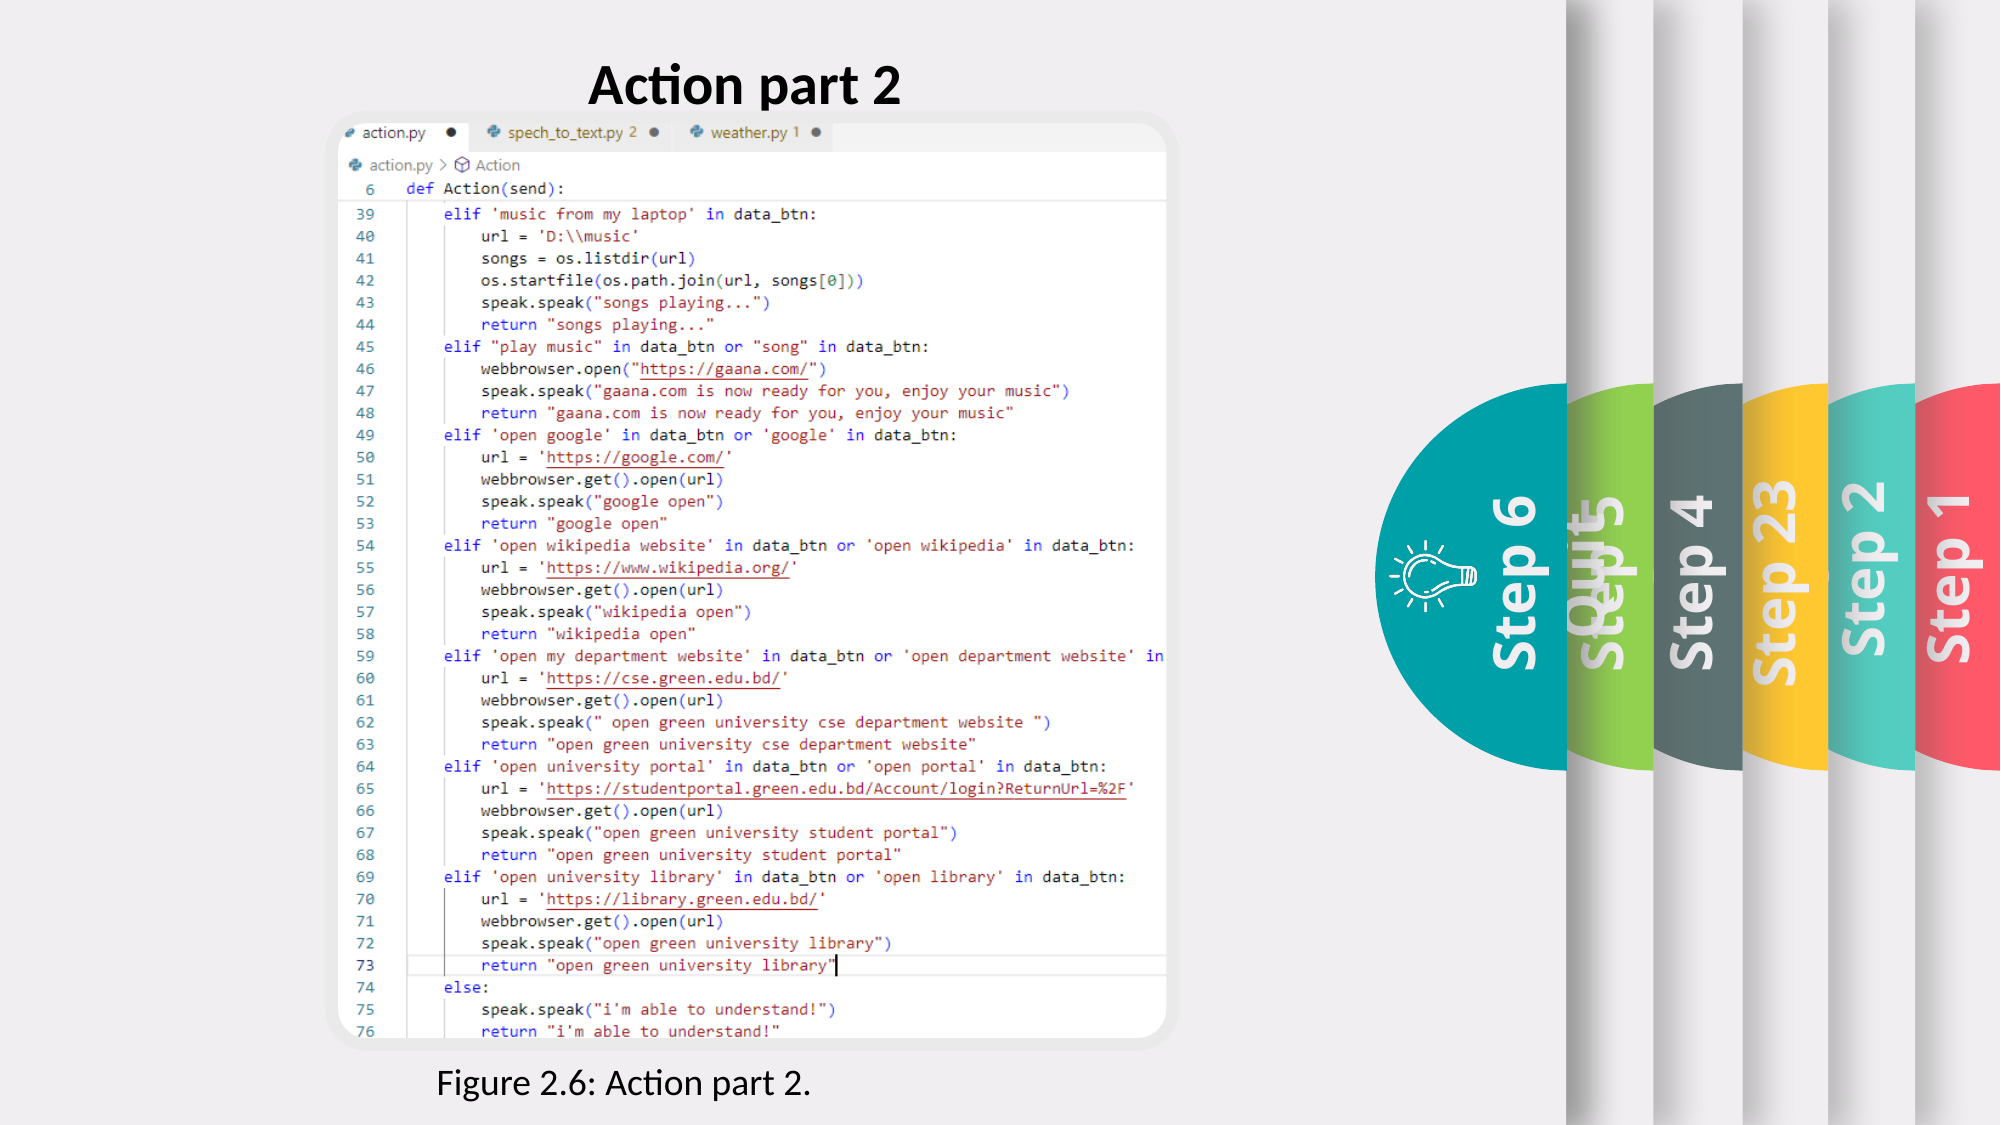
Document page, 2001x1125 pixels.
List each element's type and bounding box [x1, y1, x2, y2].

text_box [0, 0, 1567, 1125]
text_box [1916, 0, 2000, 1125]
text_box [1829, 0, 1916, 1125]
picture [331, 116, 1173, 1045]
text_box [1567, 0, 1654, 1125]
text_box [1654, 0, 1743, 1125]
text_box [1743, 0, 1829, 1125]
